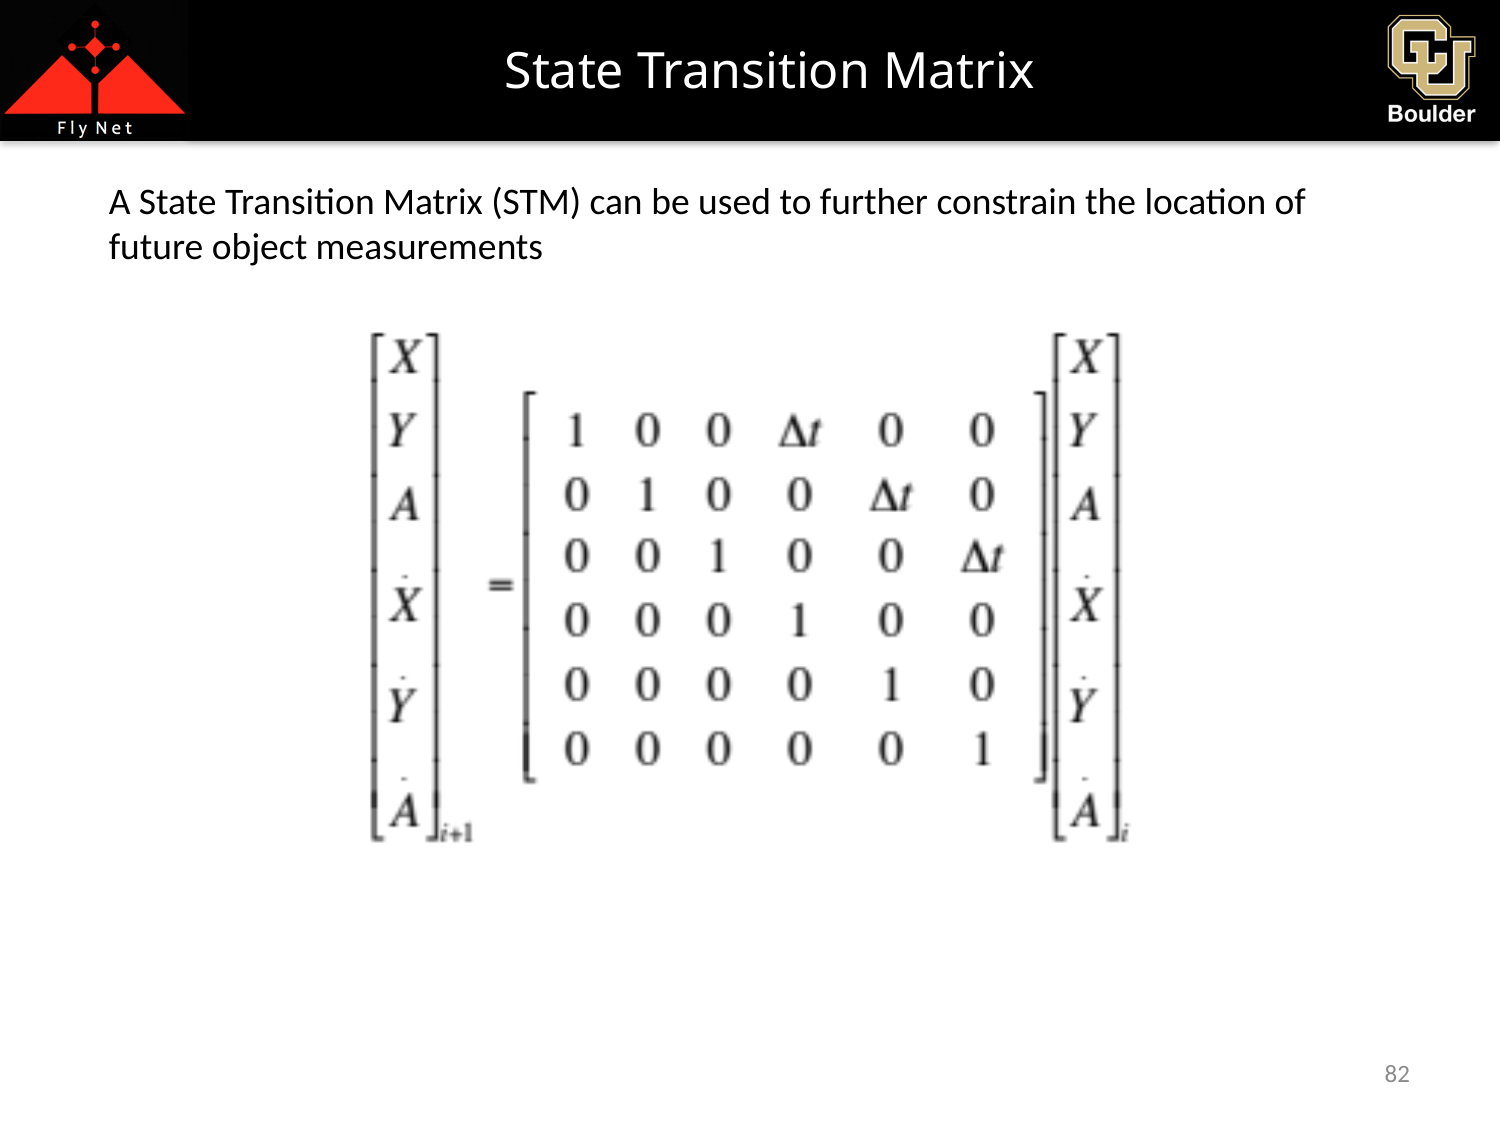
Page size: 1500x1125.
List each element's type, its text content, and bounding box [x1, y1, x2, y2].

text_box A State Transition Matrix (STM) can be used to further constrain the location of future object measurements [94, 169, 1364, 274]
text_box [0, 0, 1500, 139]
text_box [366, 322, 1135, 846]
slide_number 82 [1074, 1042, 1425, 1103]
